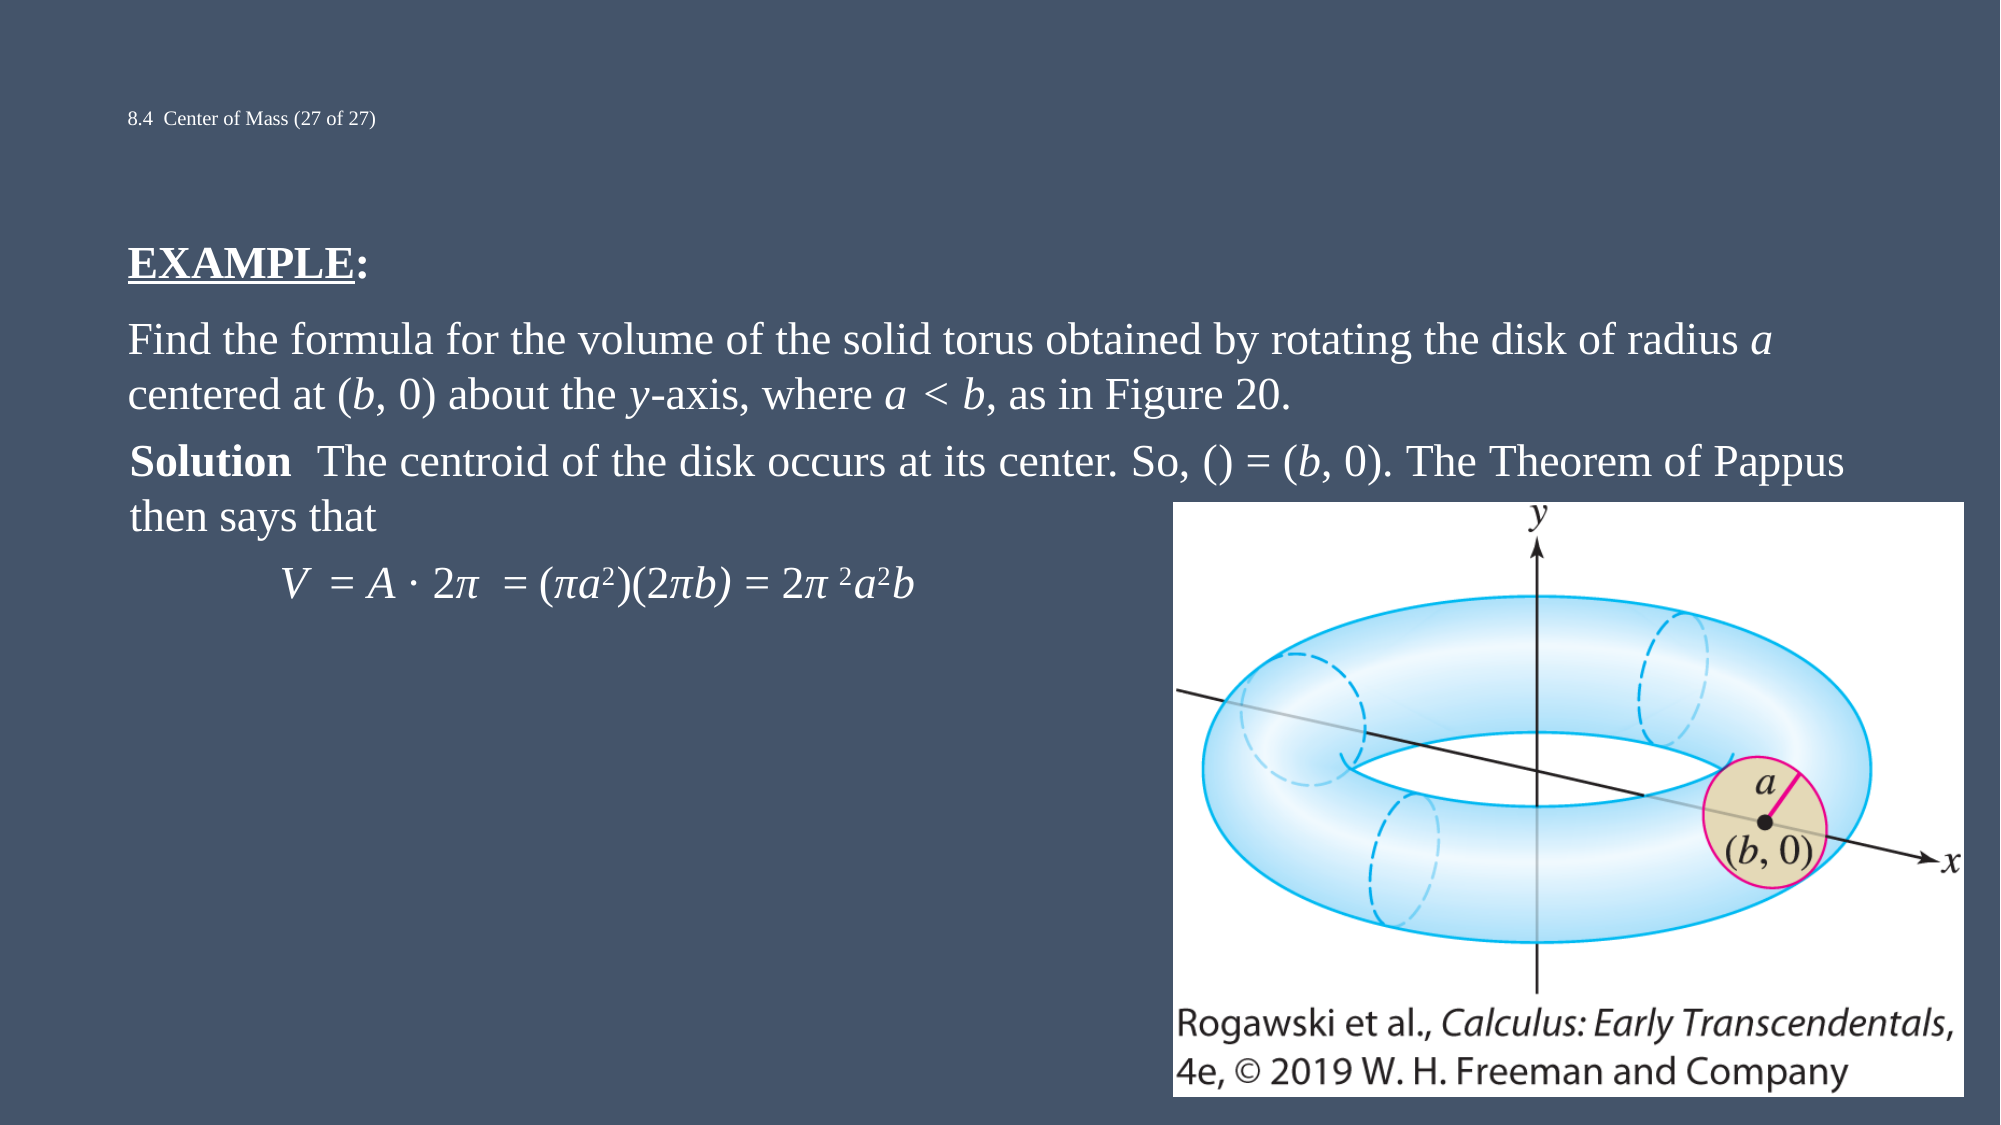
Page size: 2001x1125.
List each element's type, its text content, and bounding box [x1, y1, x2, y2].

picture [1173, 502, 1964, 1097]
title 8.4 Center of Mass (27 of 27) [112, 99, 1775, 203]
